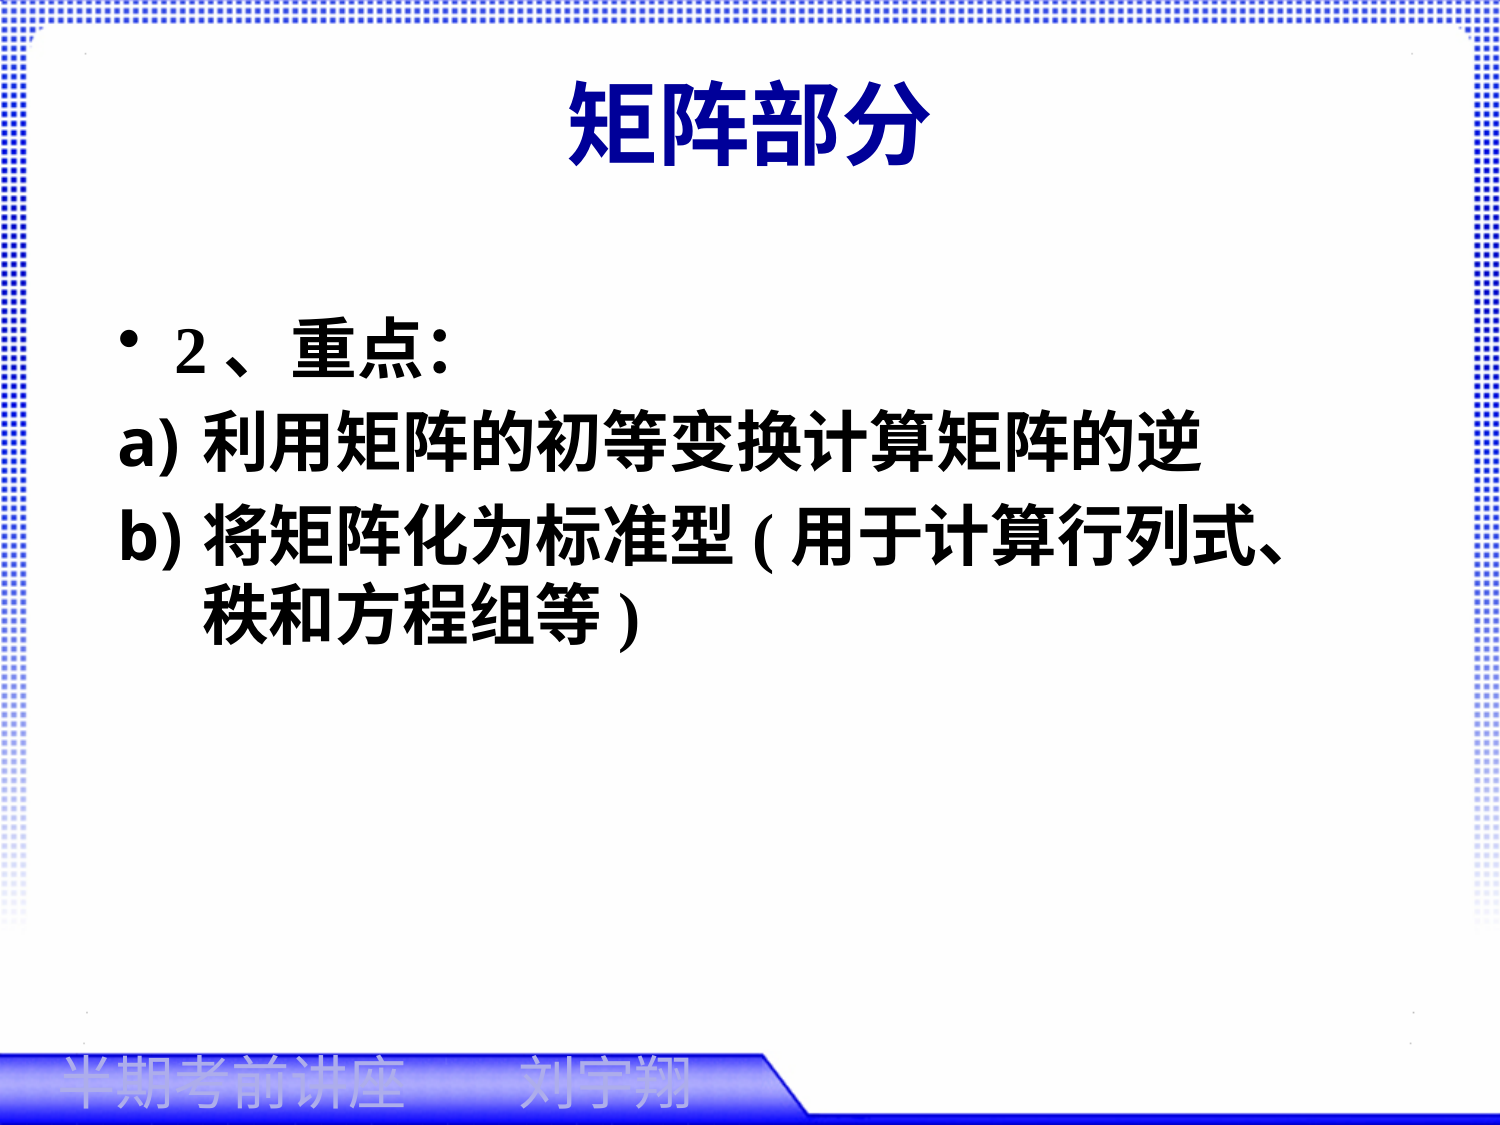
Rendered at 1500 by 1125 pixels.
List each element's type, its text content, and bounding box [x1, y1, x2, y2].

picture [0, 0, 1500, 1125]
text_box 刘宇翔 [502, 1038, 708, 1124]
list 2、重点： 利用矩阵的初等变换计算矩阵的逆 将矩阵化为标准型(用于计算行列式、秩和方程组等) [103, 299, 1397, 1014]
title 矩阵部分 [103, 59, 1397, 278]
text_box 半期考前讲座 [17, 1039, 446, 1125]
